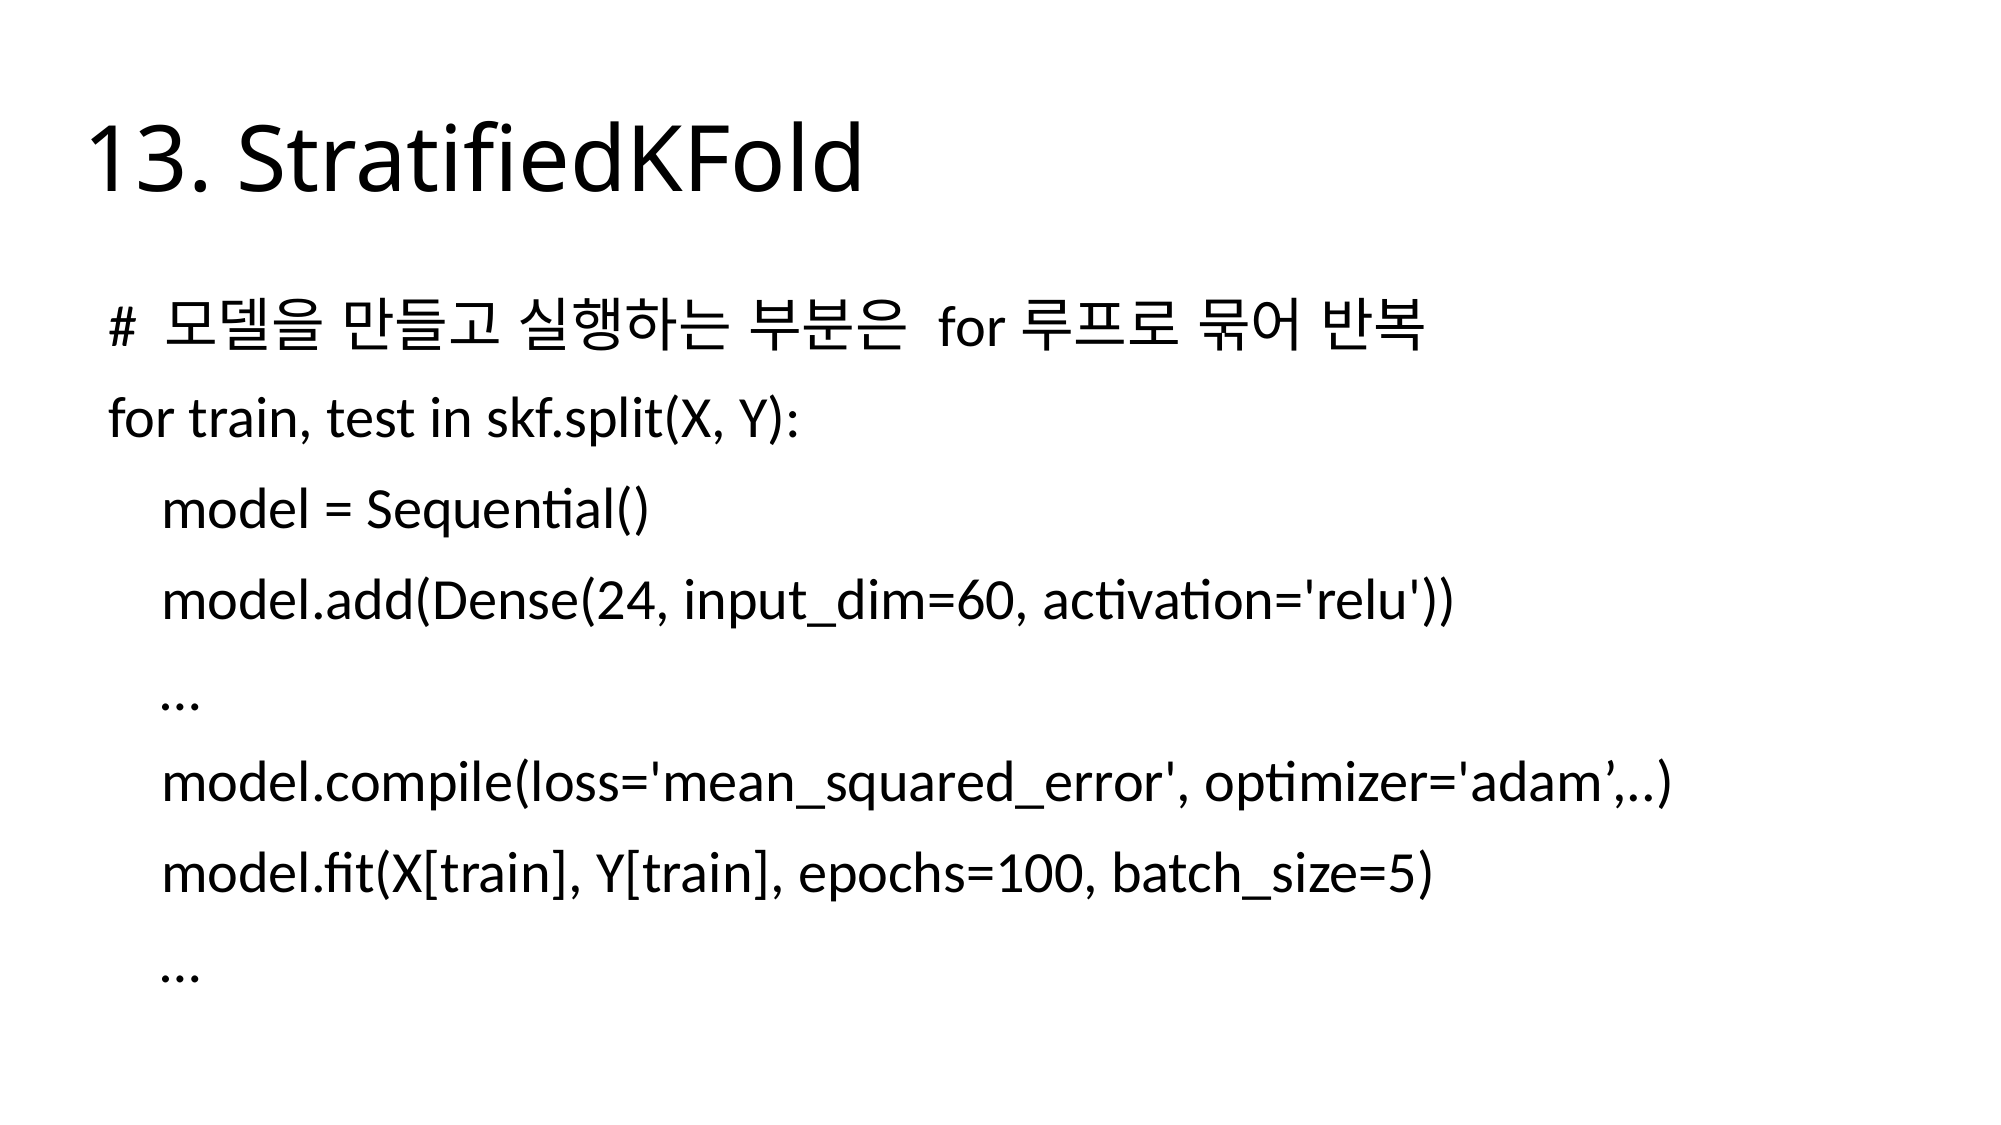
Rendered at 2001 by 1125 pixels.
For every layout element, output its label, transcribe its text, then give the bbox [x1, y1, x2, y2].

title 13. StratifiedKFold [68, 97, 1932, 223]
list # 모델을 만들고 실행하는 부분은 for루프로 묶어 반복 for train, test in skf.split(X, Y): model = Sequential() model.add(Dense(24, input_dim=60, activation='relu')) … model.compile(loss='mean_squared_error', optimizer='adam’,..) model.fit(X[train], Y[train], epochs=100, batch_size=5) … [68, 252, 1932, 1000]
